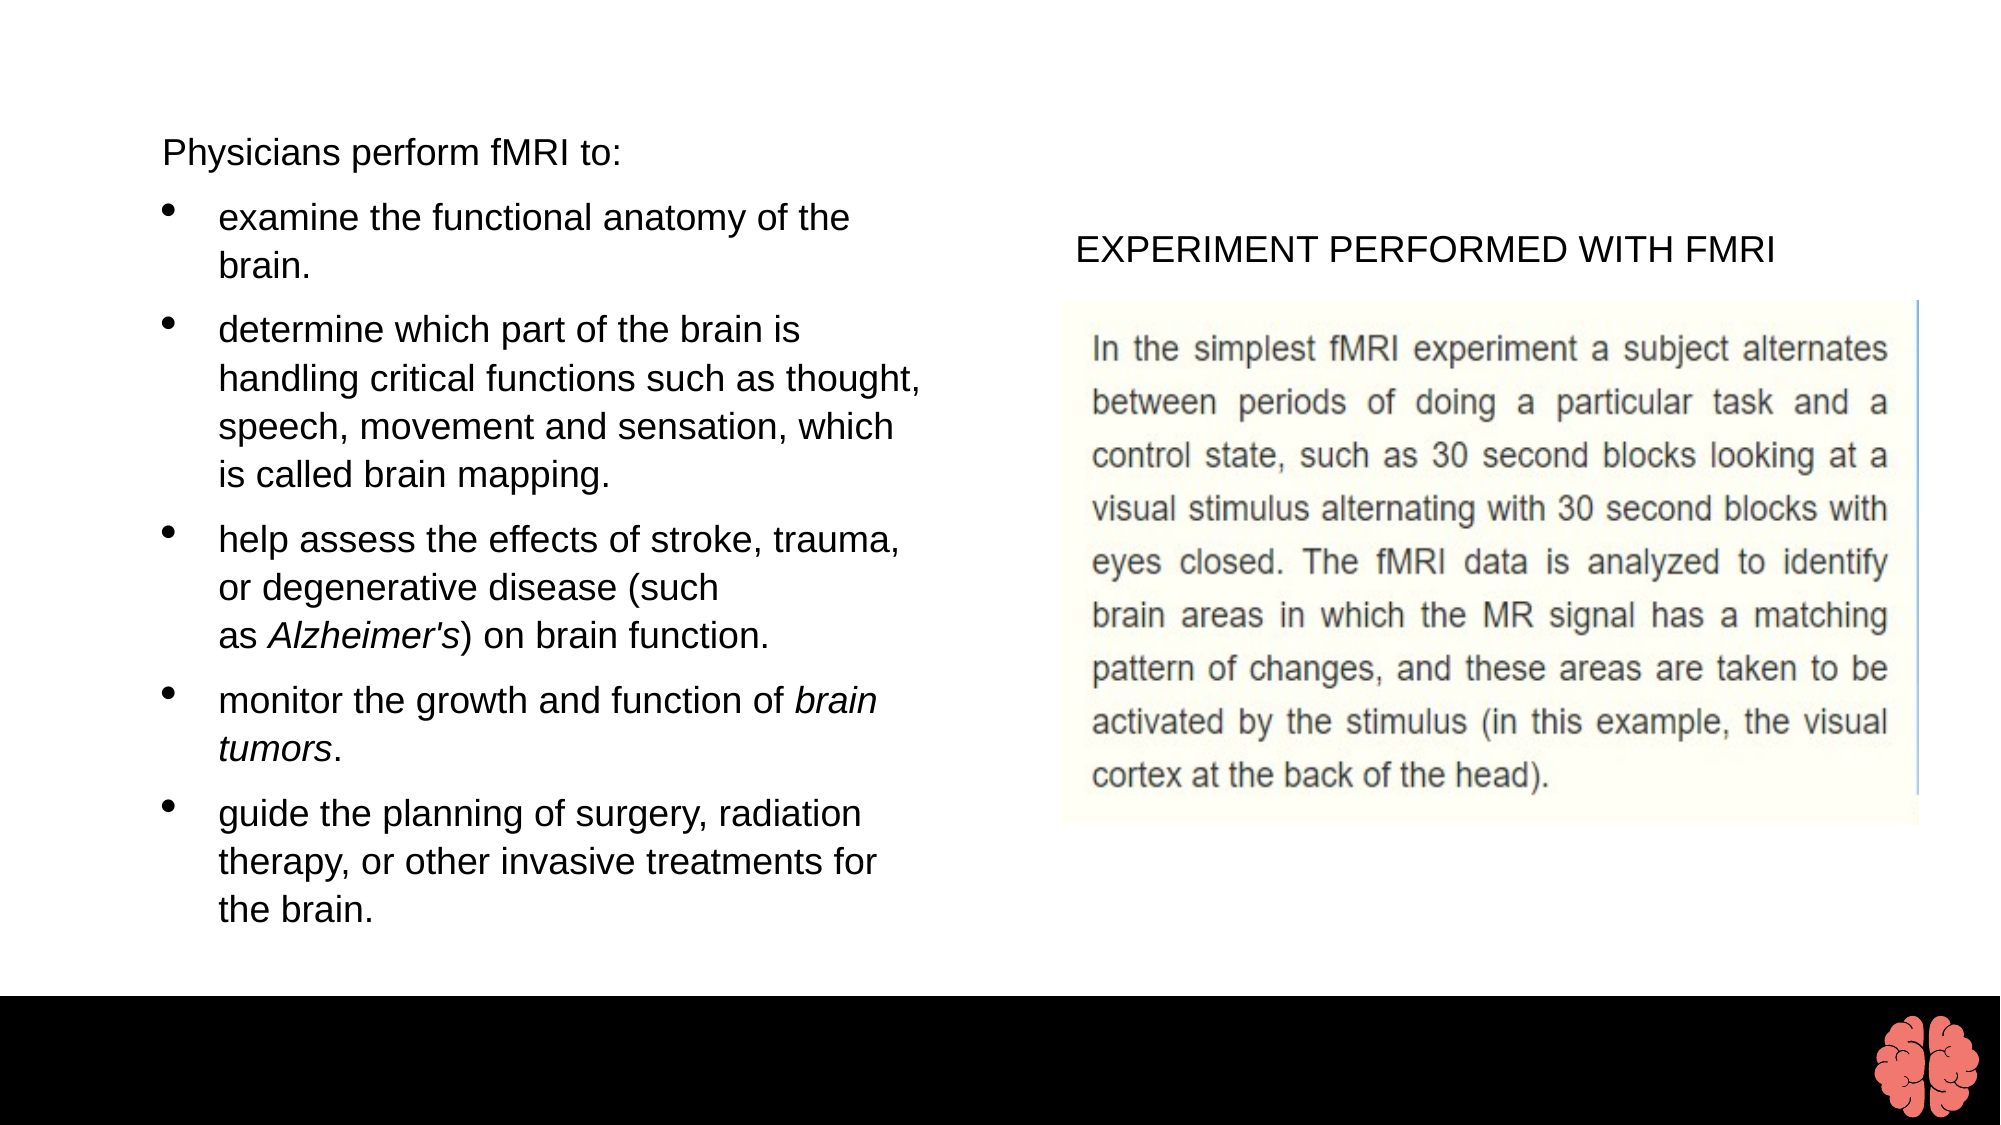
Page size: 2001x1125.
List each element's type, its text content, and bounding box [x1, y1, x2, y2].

text_box Physicians perform fMRI to: examine the functional anatomy of the brain. determine which part of the brain is handling critical functions such as thought, speech, movement and sensation, which is called brain mapping. help assess the effects of stroke, trauma, or degenerative disease (such as Alzheimer's) on brain function. monitor the growth and function of brain tumors. guide the planning of surgery, radiation therapy, or other invasive treatments for the brain. [147, 117, 940, 996]
text_box [0, 996, 2000, 1125]
text_box EXPERIMENT PERFORMED WITH FMRI [1060, 218, 1828, 300]
text_box [1928, 1015, 1980, 1118]
text_box [1874, 1015, 1925, 1118]
picture [1060, 300, 1919, 825]
